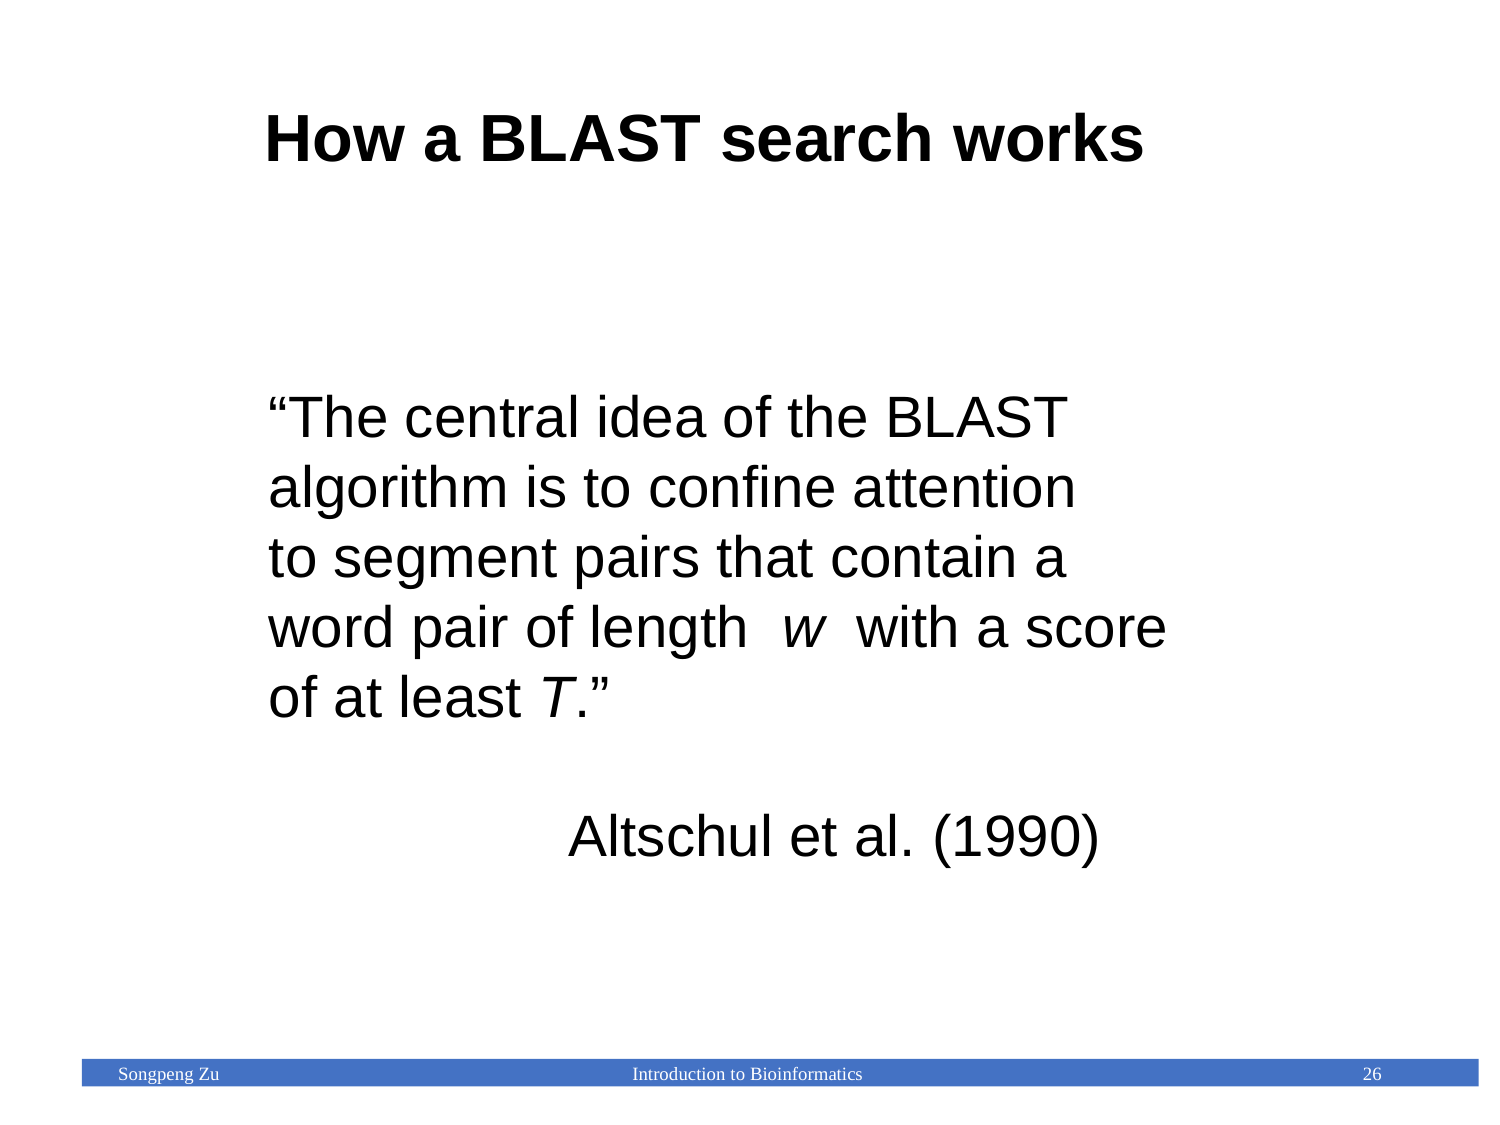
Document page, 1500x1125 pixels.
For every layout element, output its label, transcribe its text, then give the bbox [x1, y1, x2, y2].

footer Introduction to Bioinformatics [496, 1042, 1004, 1103]
slide_number Songpeng Zu [103, 1042, 441, 1103]
text_box “The central idea of the BLAST algorithm is to confine attention to segment pairs that contain a word pair of length w with a score of at least T.” Altschul et al. (1990) [254, 371, 1184, 876]
slide_number 26 [1059, 1042, 1397, 1103]
text_box How a BLAST search works [249, 87, 1162, 183]
